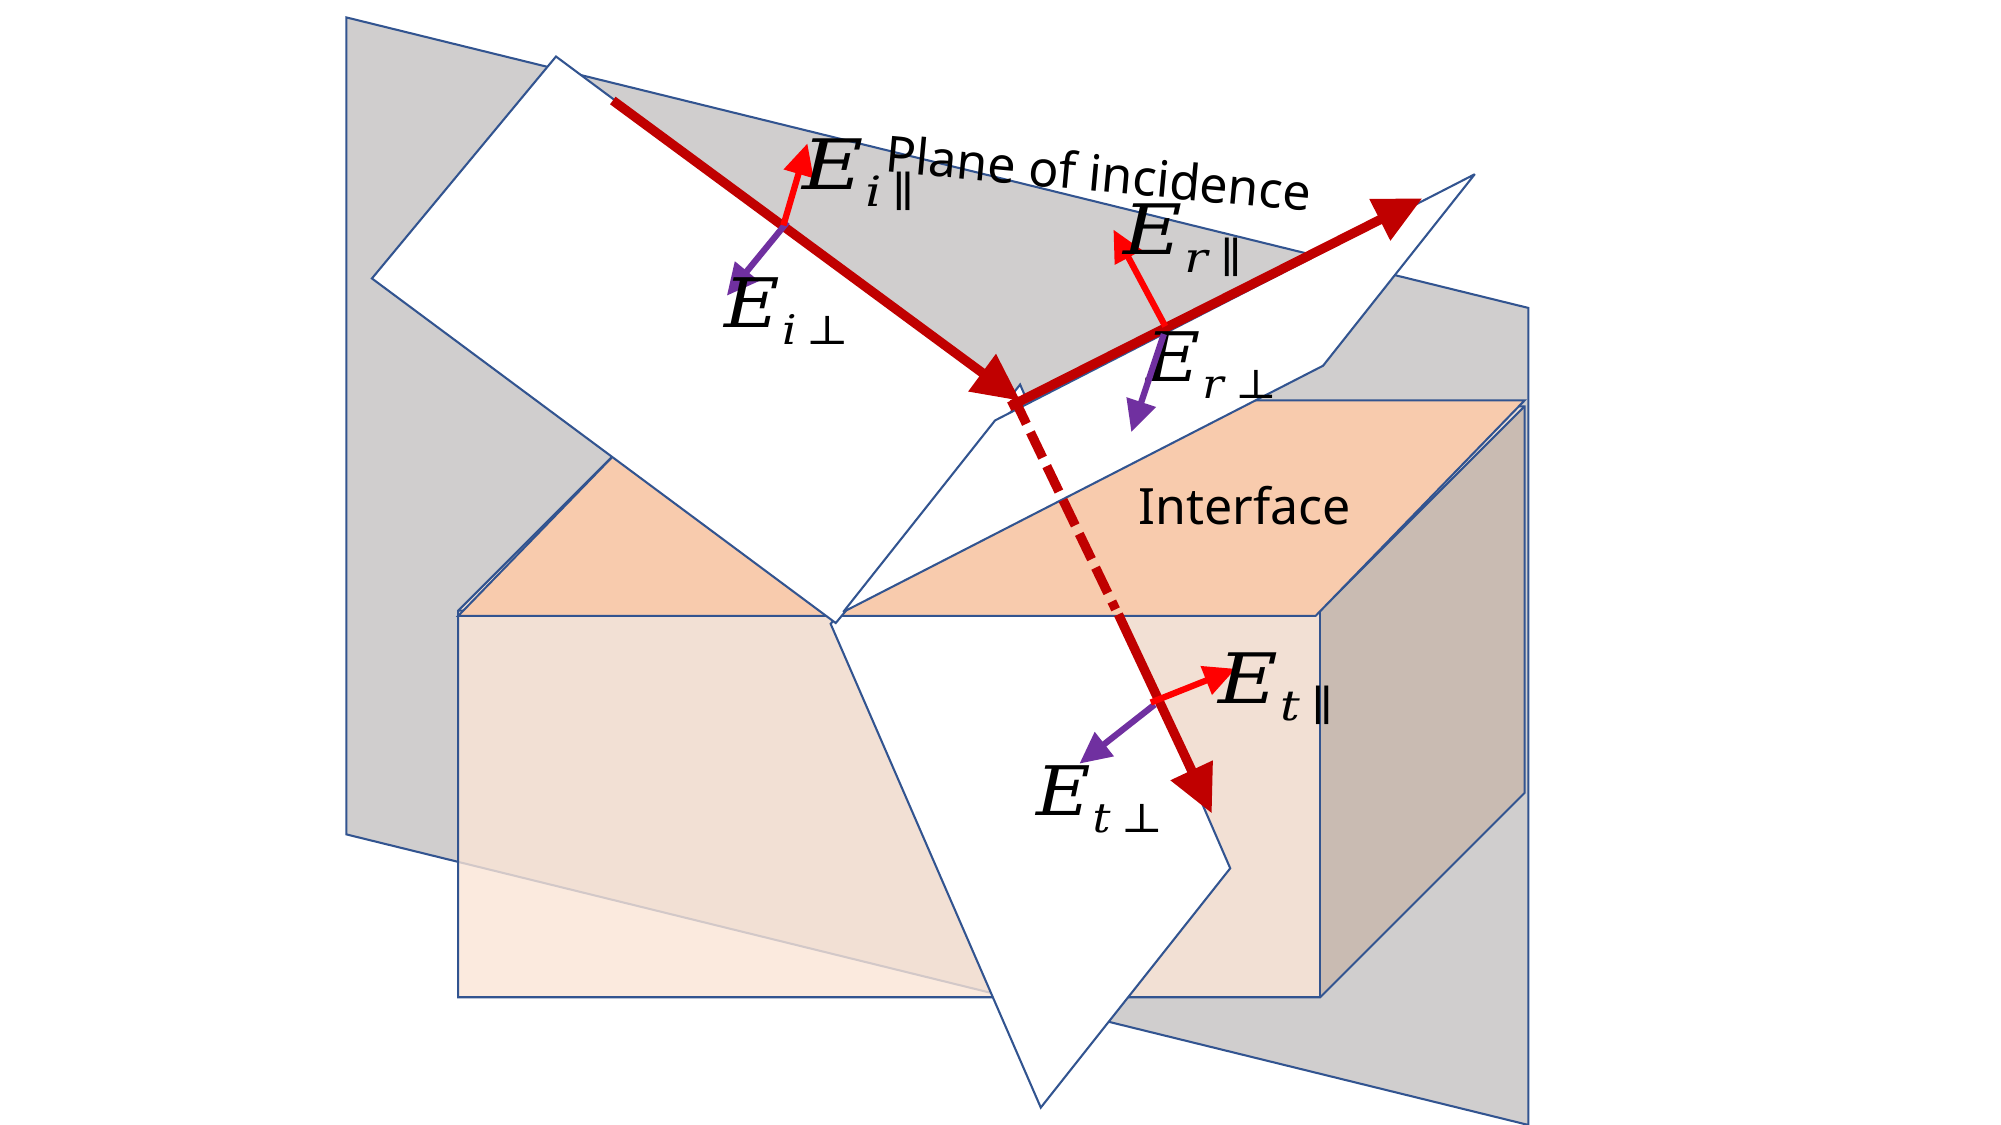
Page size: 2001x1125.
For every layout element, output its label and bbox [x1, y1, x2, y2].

text_box [346, 17, 1529, 1125]
